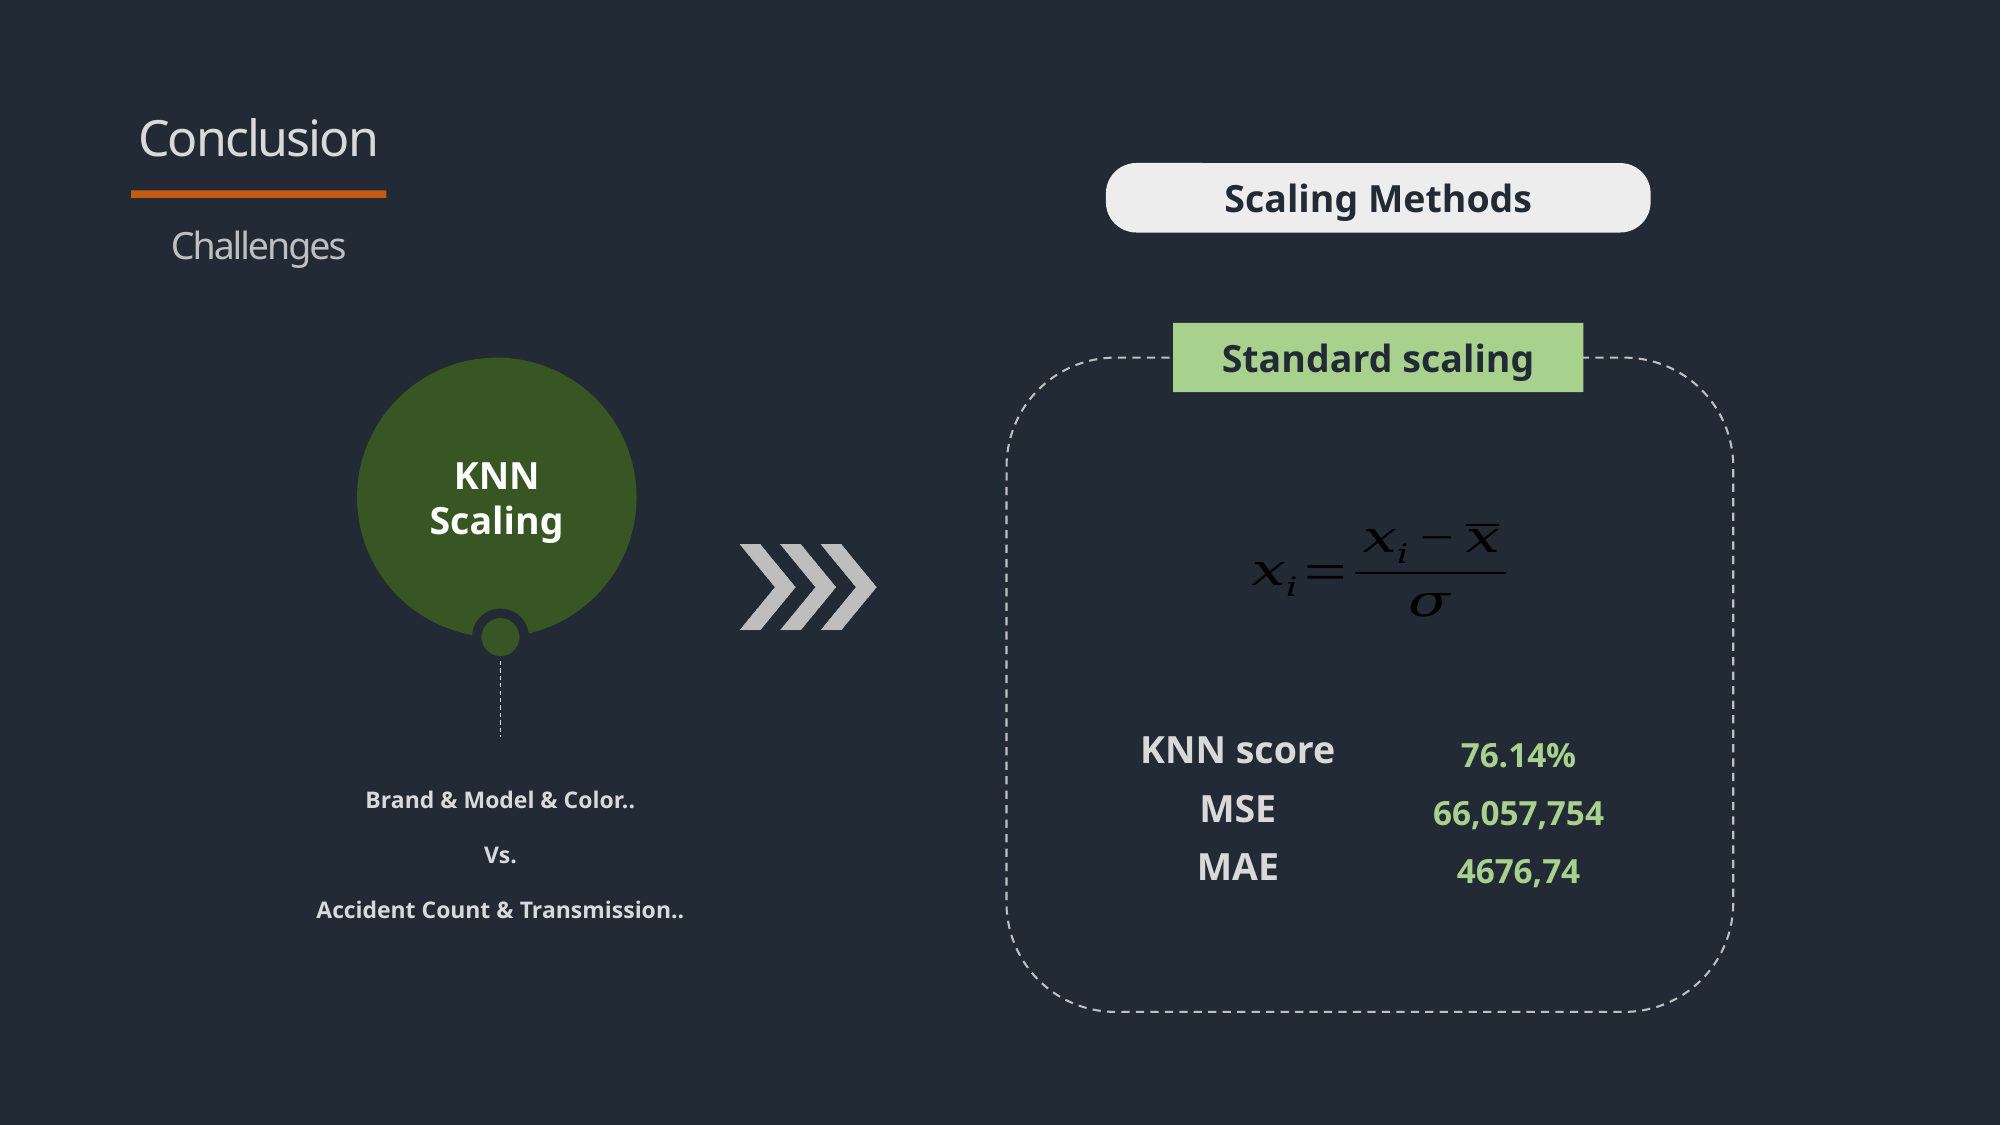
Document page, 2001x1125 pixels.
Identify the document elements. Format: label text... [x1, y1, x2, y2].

text_box [1173, 322, 1584, 393]
text_box [1005, 356, 1735, 1013]
text_box [1105, 162, 1651, 233]
text_box Scaling Methods [1133, 167, 1624, 228]
title Conclusion [120, 100, 397, 181]
picture [726, 513, 888, 661]
text_box Challenges [54, 207, 463, 288]
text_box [294, 357, 707, 933]
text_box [1105, 719, 1651, 899]
text_box [130, 189, 387, 199]
text_box Standard scaling [1205, 327, 1552, 387]
